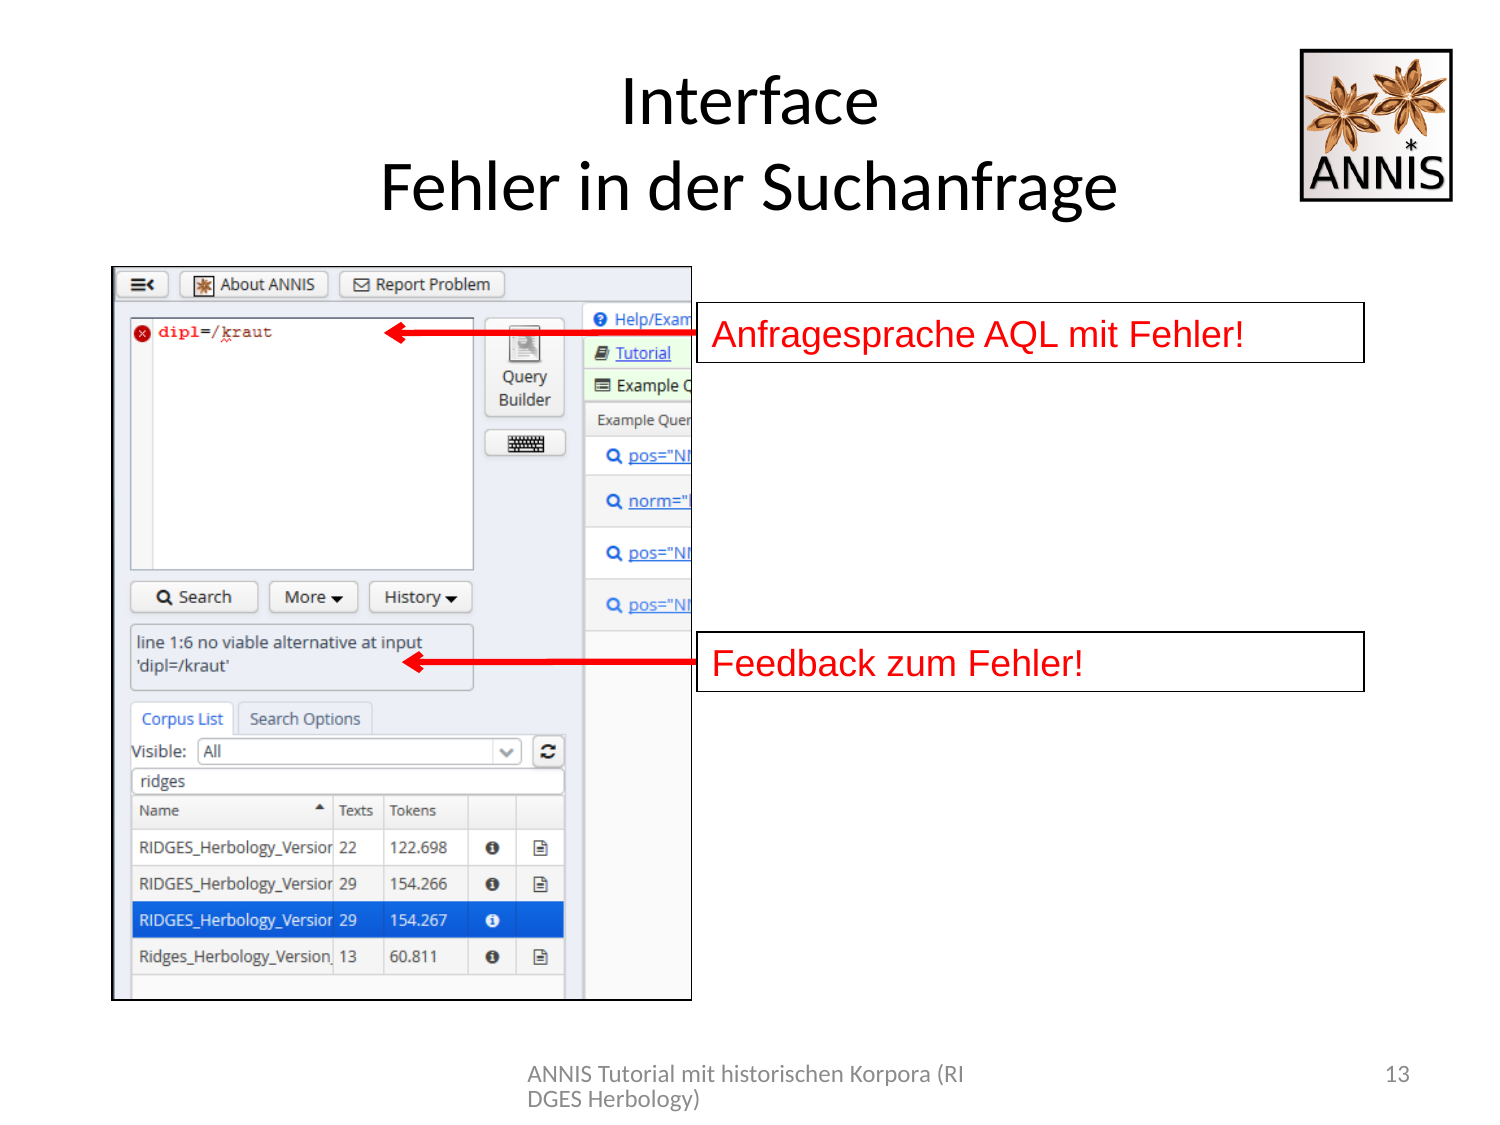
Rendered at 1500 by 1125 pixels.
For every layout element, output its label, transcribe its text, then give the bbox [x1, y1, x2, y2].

picture [1293, 42, 1459, 209]
picture [112, 266, 692, 1000]
title Interface Fehler in der Suchanfrage [75, 45, 1425, 233]
text_box Feedback zum Fehler! [696, 631, 1365, 692]
footer ANNIS Tutorial mit historischen Korpora (RIDGES Herbology) [512, 1042, 988, 1103]
text_box Anfragesprache AQL mit Fehler! [696, 302, 1365, 363]
slide_number 13 [1074, 1042, 1425, 1103]
